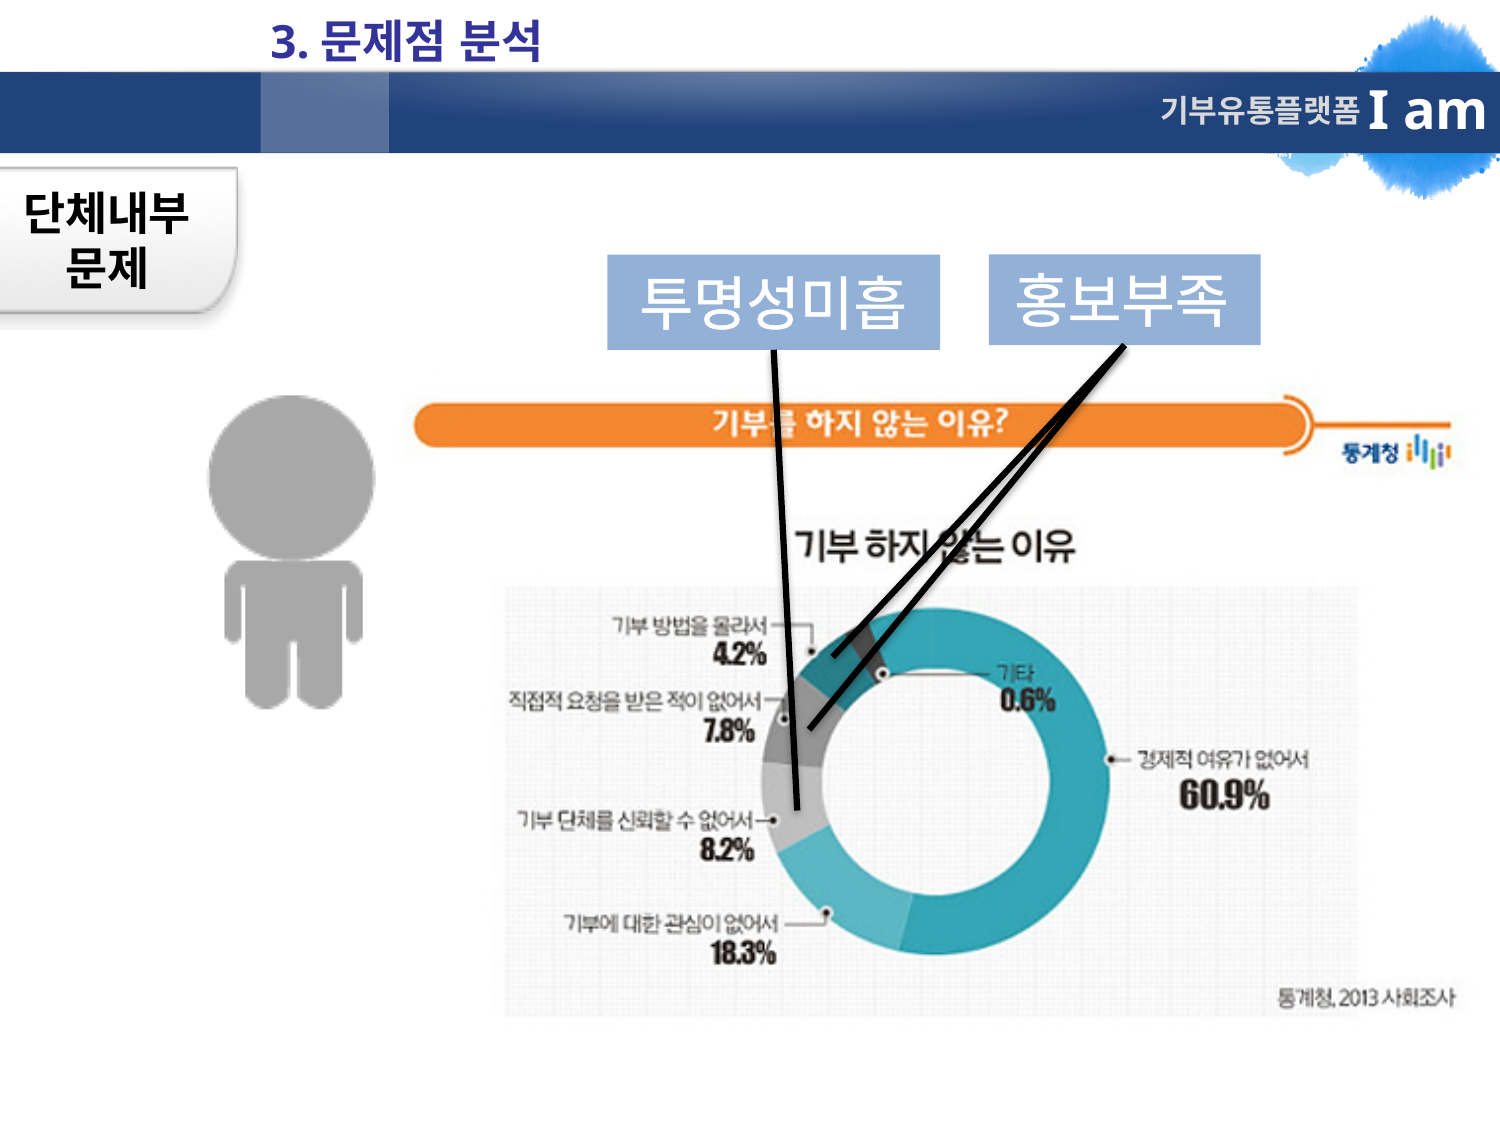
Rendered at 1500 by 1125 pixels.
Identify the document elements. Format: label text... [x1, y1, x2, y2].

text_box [0, 0, 1500, 233]
picture [169, 357, 1500, 1042]
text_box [0, 153, 249, 330]
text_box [808, 344, 1125, 730]
text_box [607, 254, 941, 350]
text_box 홍보부족 [999, 256, 1244, 342]
text_box 투명성미흡 [624, 259, 922, 344]
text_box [773, 349, 798, 811]
text_box [988, 254, 1261, 346]
